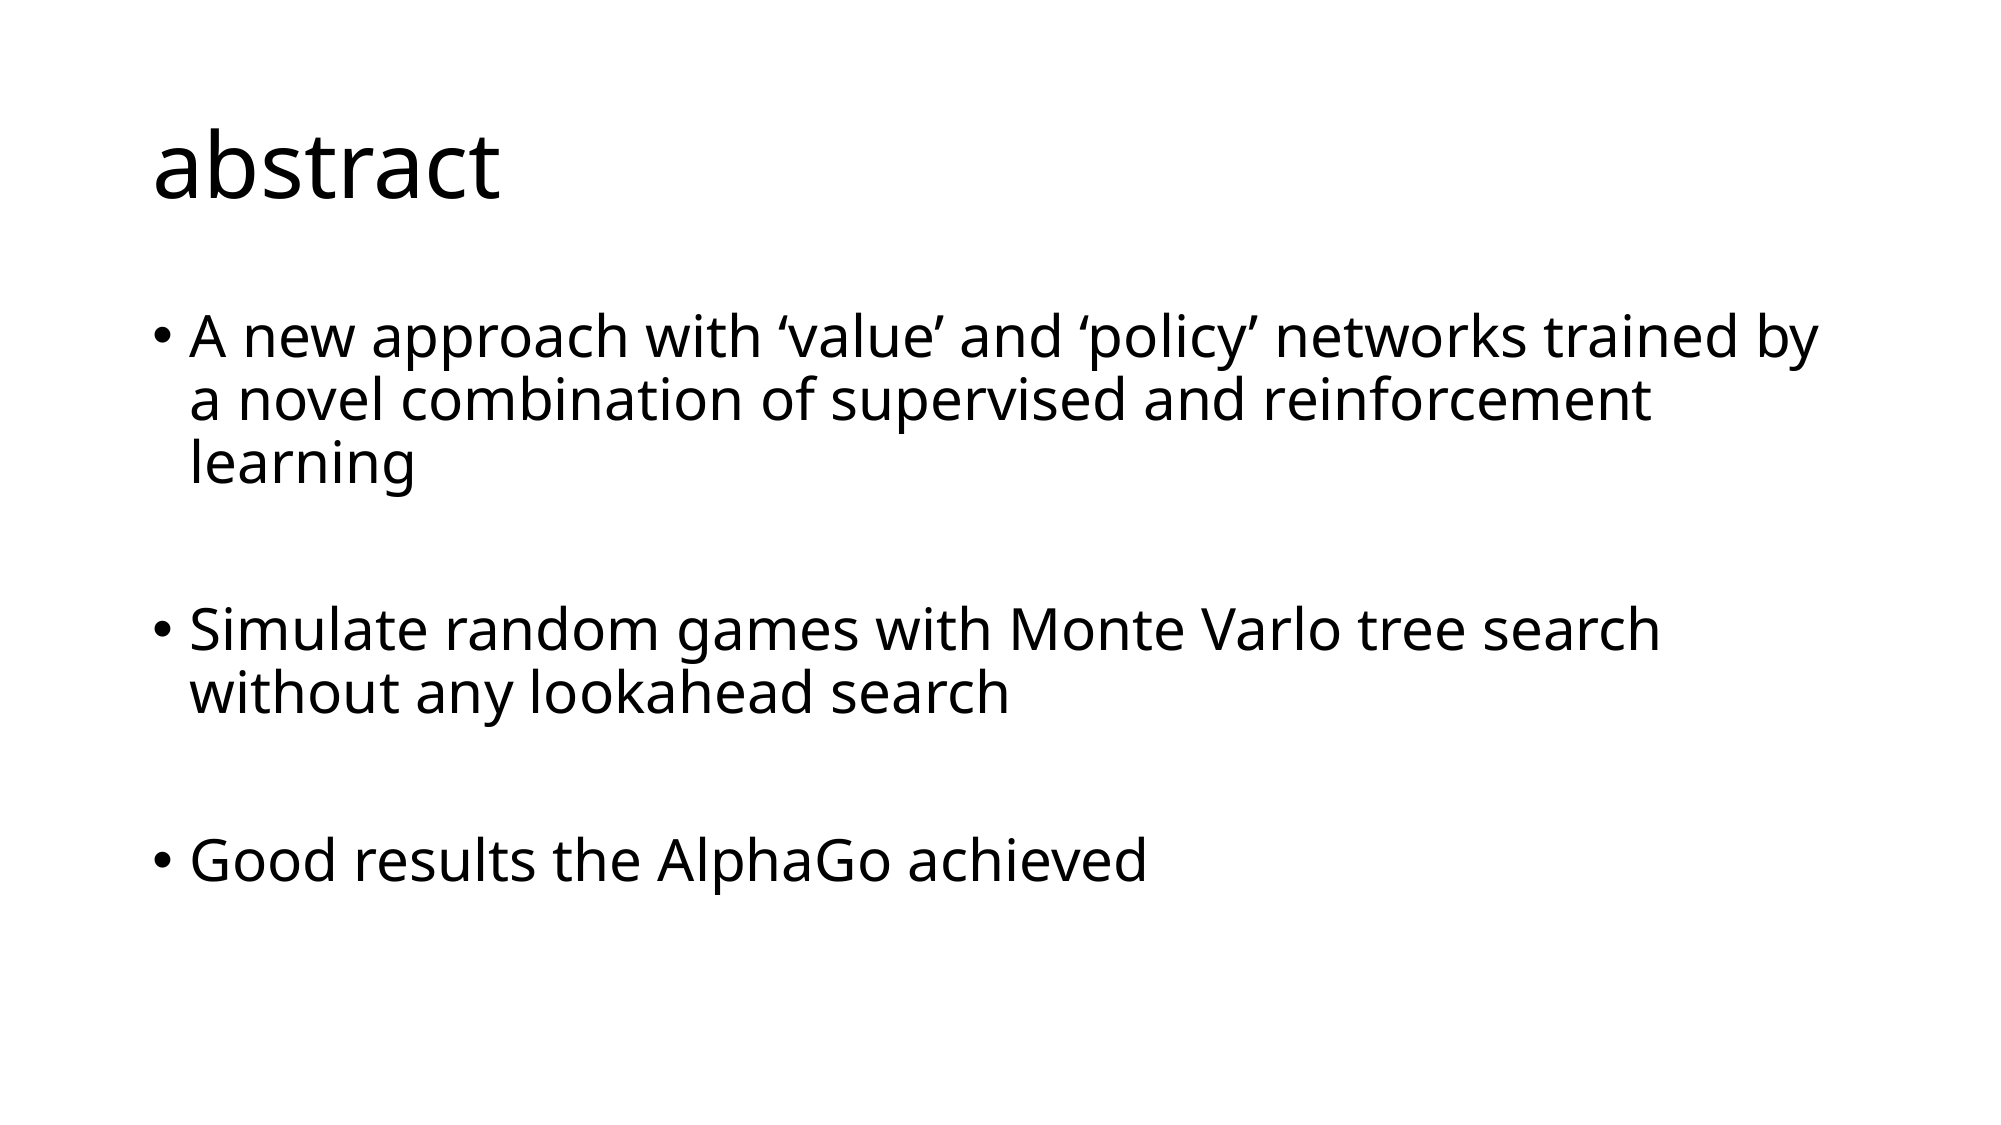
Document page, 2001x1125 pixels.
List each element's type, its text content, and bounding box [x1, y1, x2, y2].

title abstract [137, 59, 1863, 278]
list A new approach with ‘value’ and ‘policy’ networks trained by a novel combination of supervised and reinforcement learning Simulate random games with Monte Varlo tree search without any lookahead search Good results the AlphaGo achieved [137, 299, 1863, 1014]
